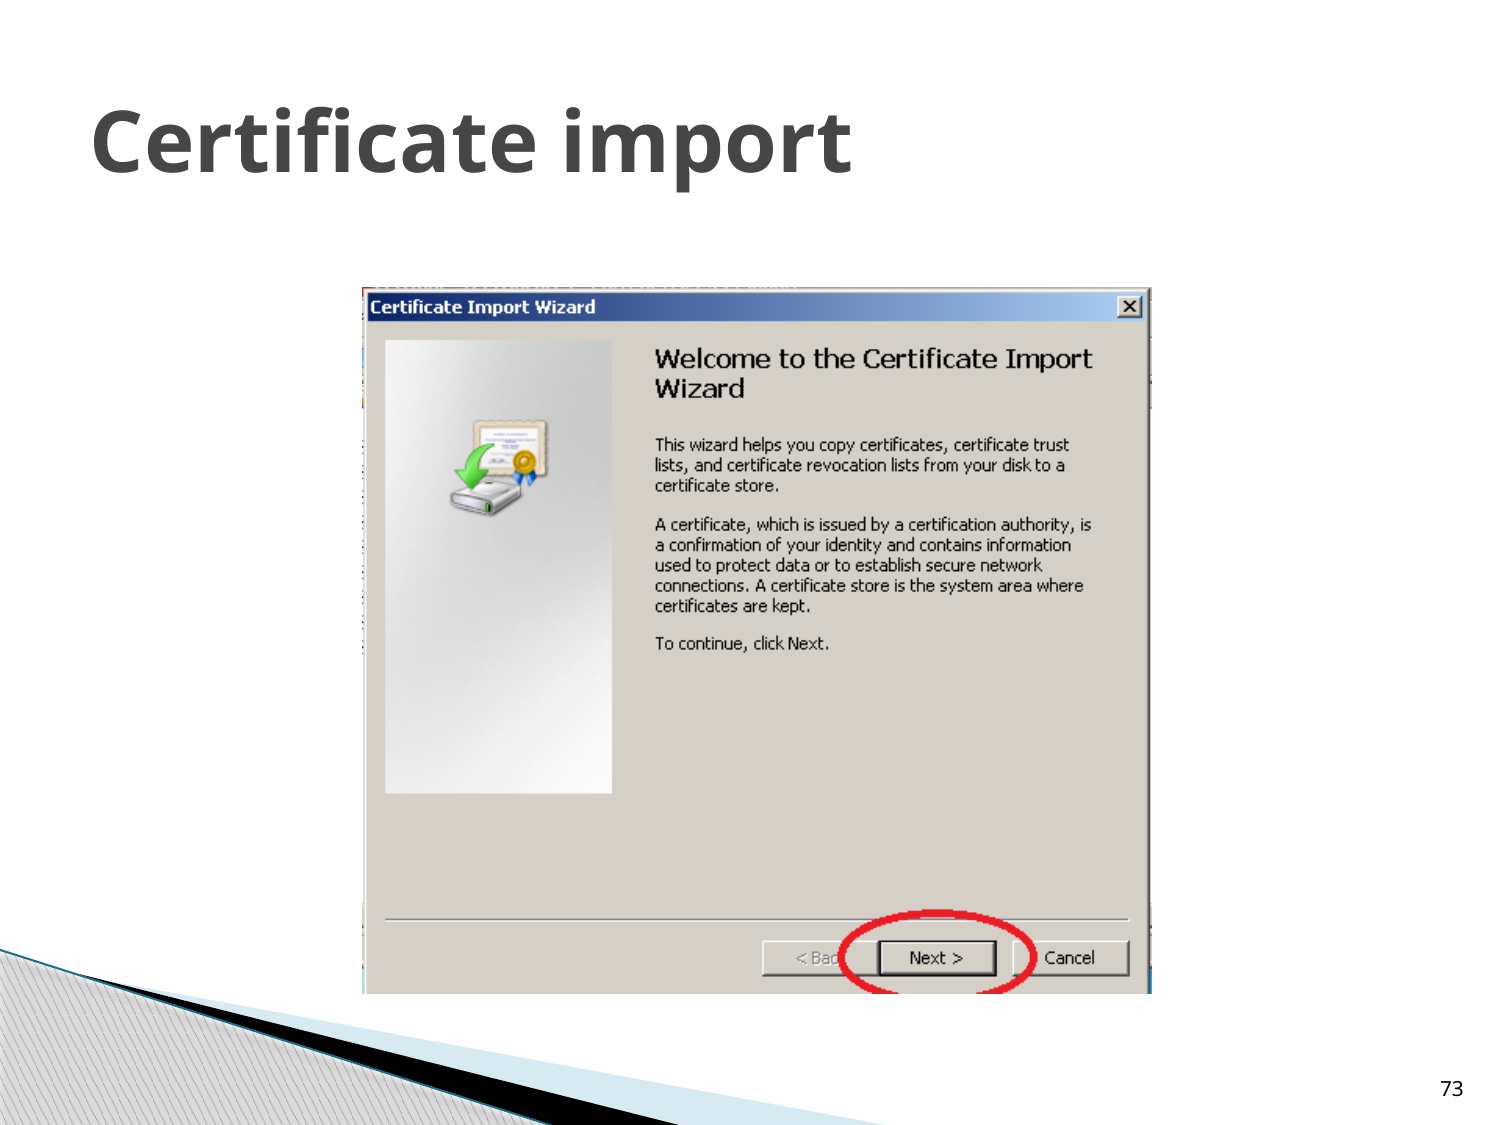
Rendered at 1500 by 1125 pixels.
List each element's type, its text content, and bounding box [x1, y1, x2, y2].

picture [362, 287, 1152, 994]
slide_number 73 [1418, 1051, 1479, 1112]
title Certificate import [75, 45, 1425, 233]
